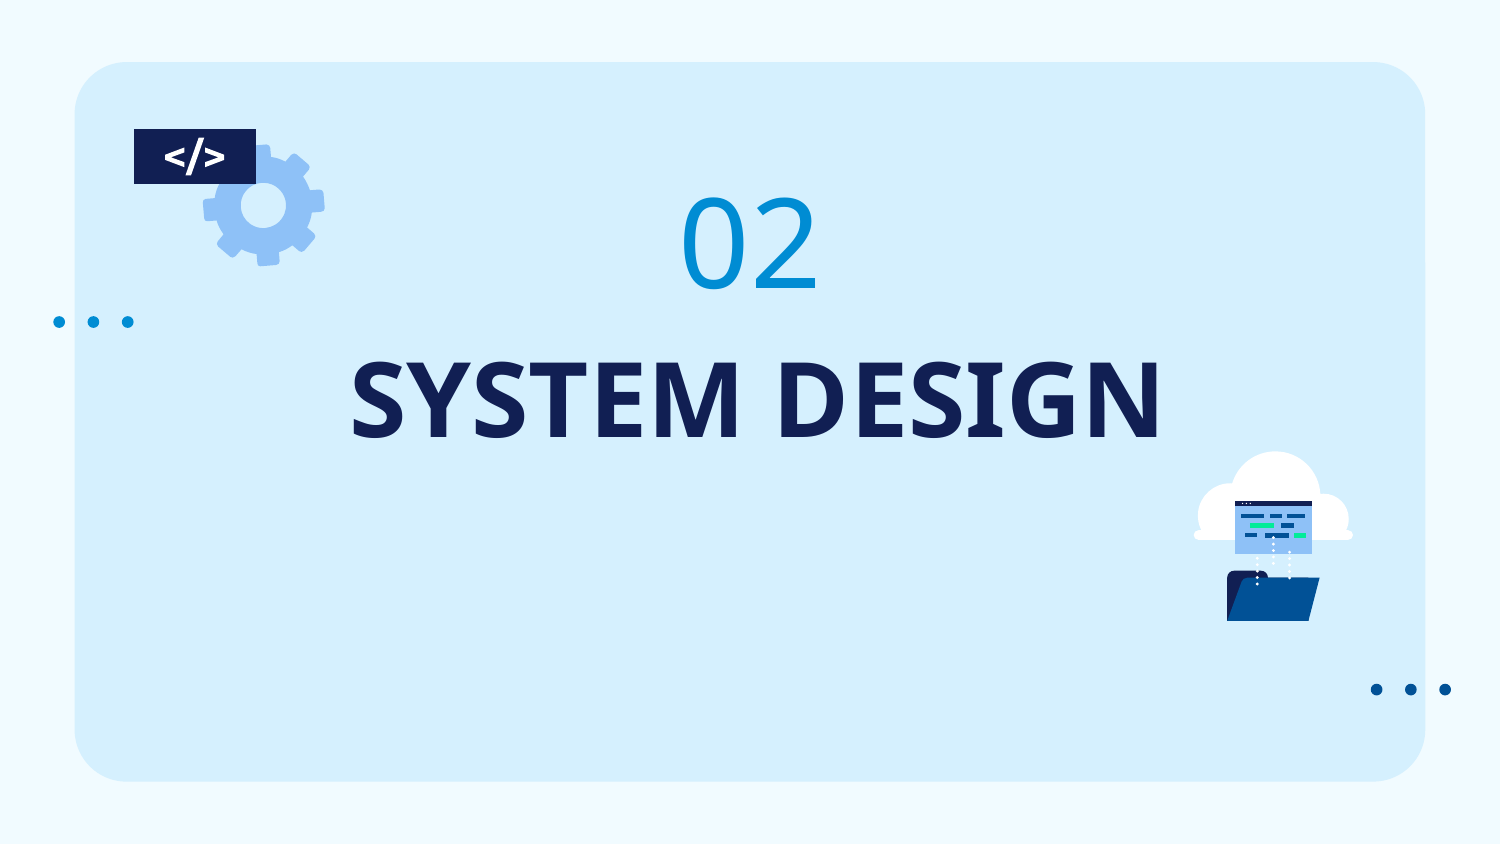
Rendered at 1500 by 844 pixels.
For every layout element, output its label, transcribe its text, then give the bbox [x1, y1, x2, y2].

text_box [1193, 451, 1354, 622]
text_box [133, 128, 257, 185]
text_box [202, 144, 325, 267]
title SYSTEM DESIGN [304, 318, 1212, 600]
title 02 [387, 160, 1113, 317]
